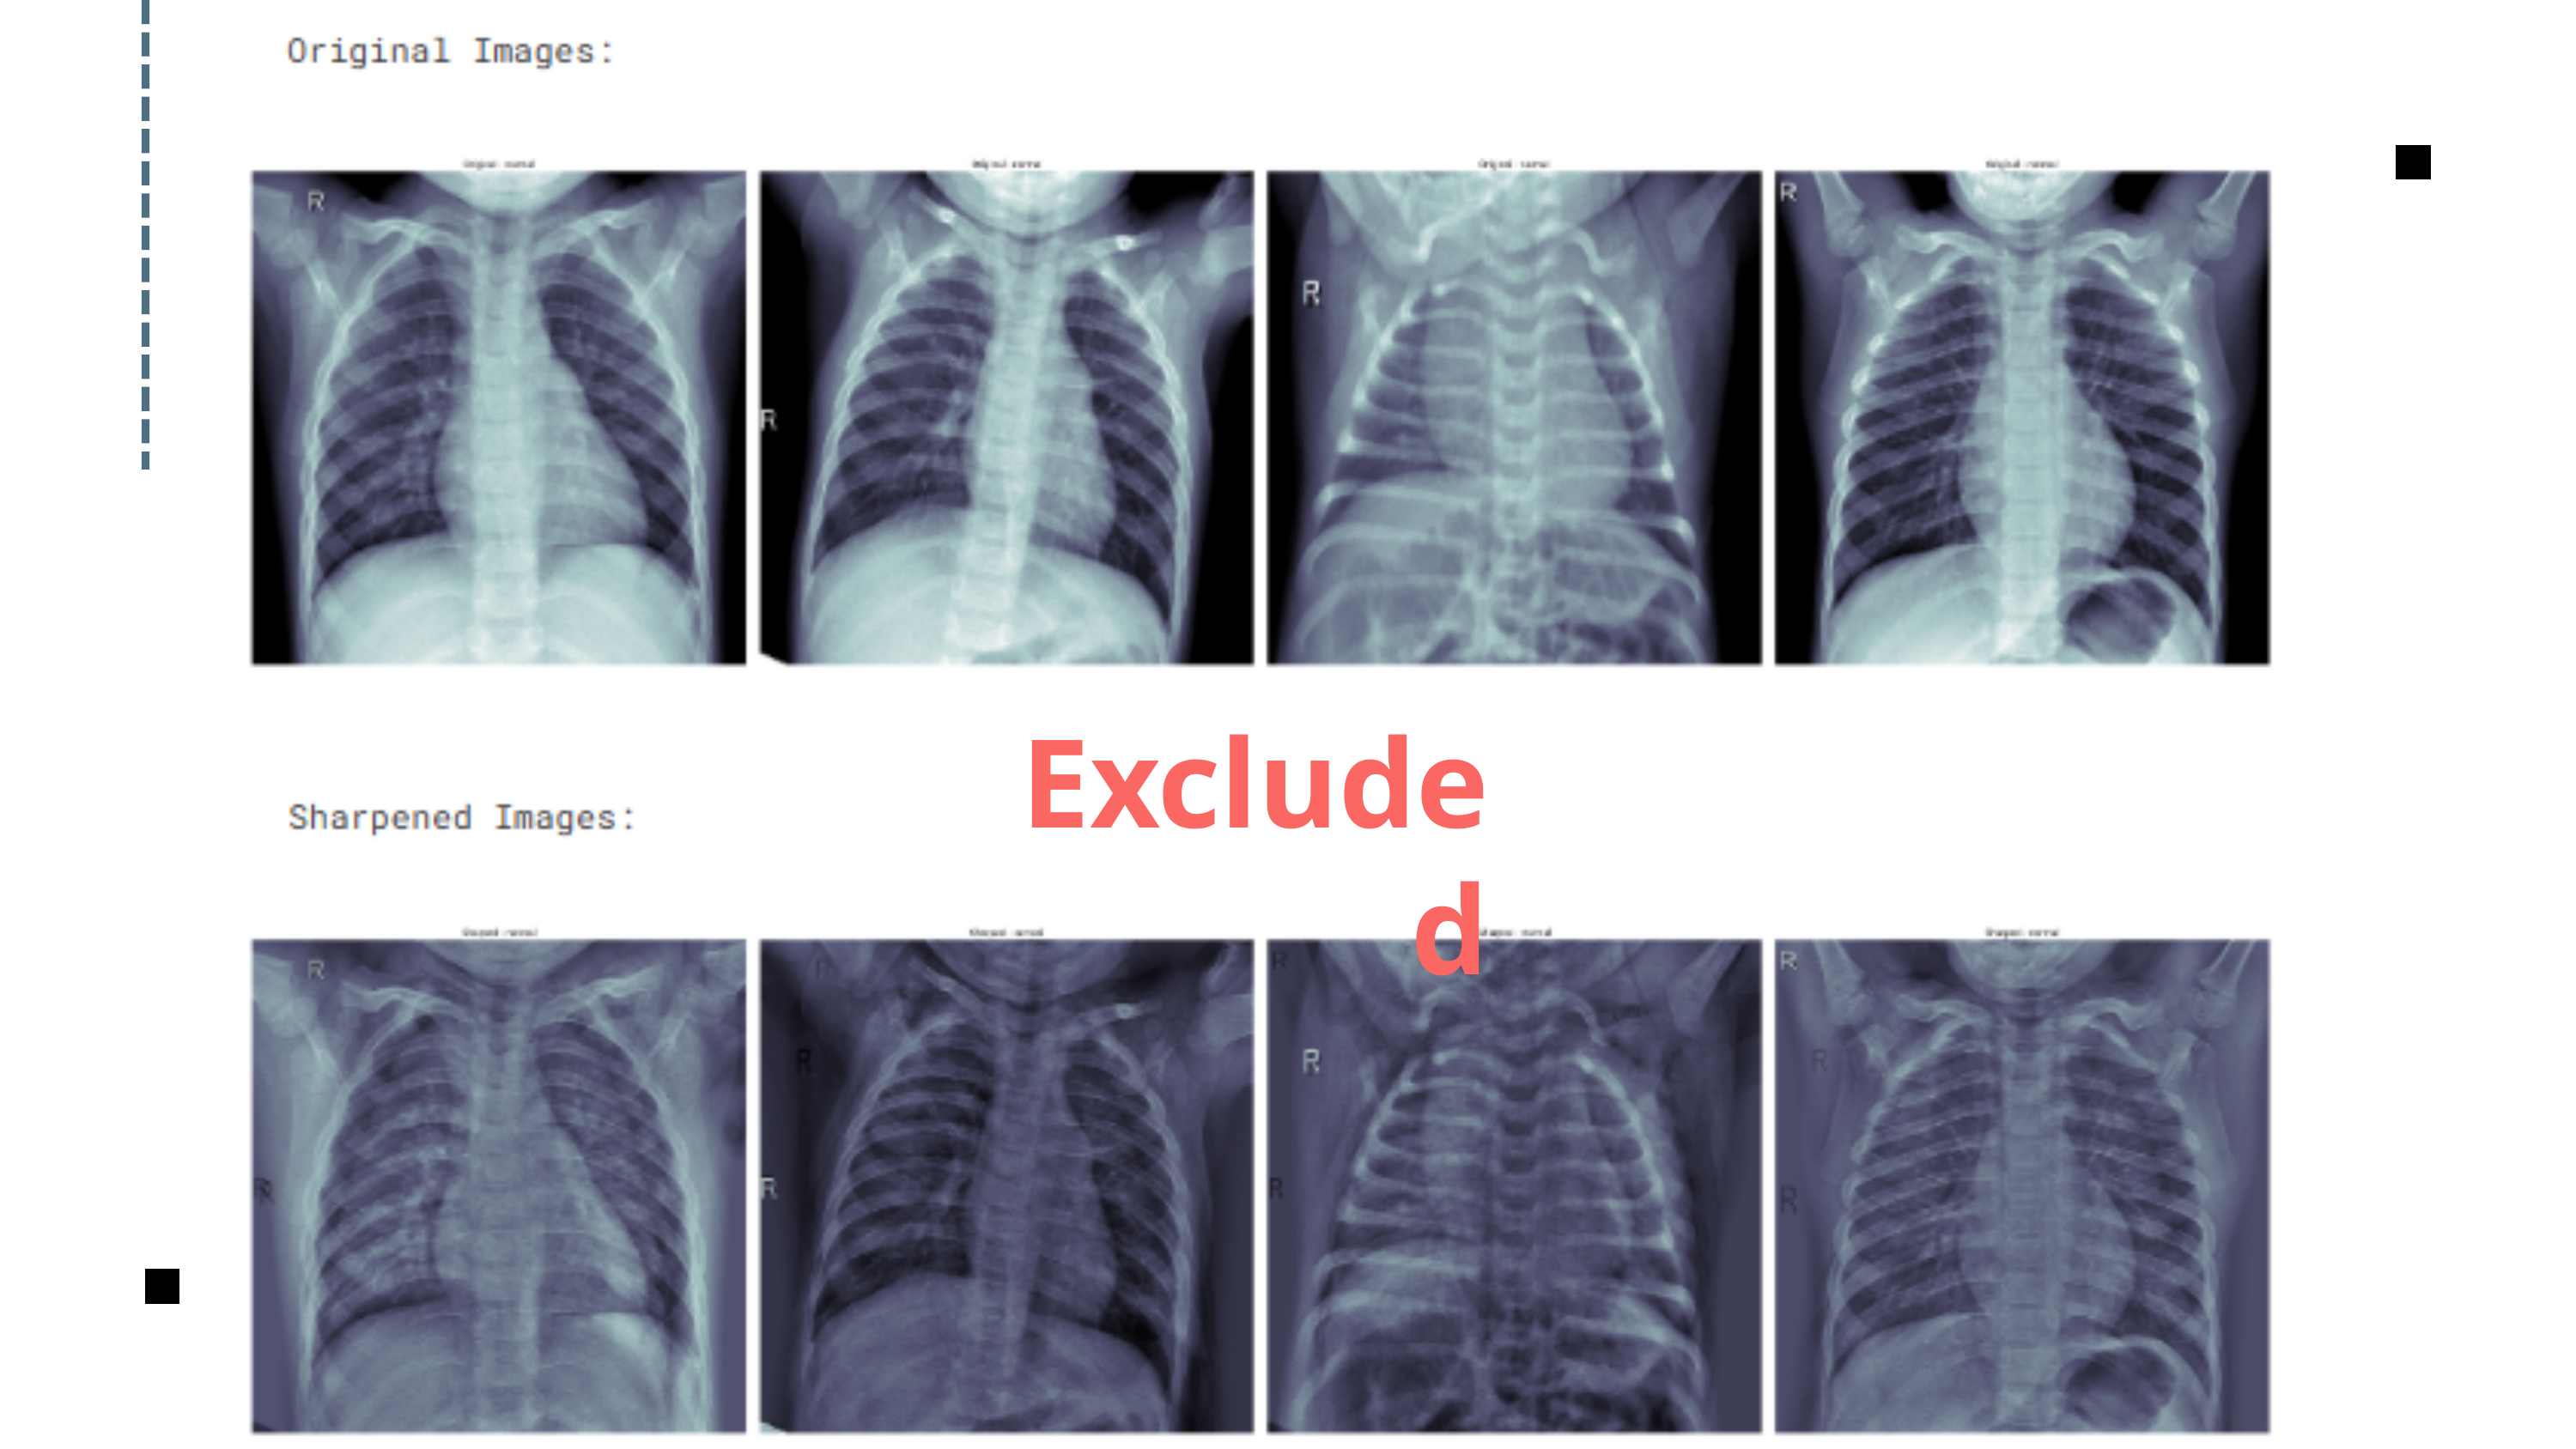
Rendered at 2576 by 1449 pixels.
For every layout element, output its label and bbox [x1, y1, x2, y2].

text_box [954, 707, 1490, 894]
text_box [144, 1268, 180, 1304]
text_box [221, 144, 2278, 1449]
text_box [204, 0, 2278, 1449]
text_box [2396, 144, 2432, 180]
